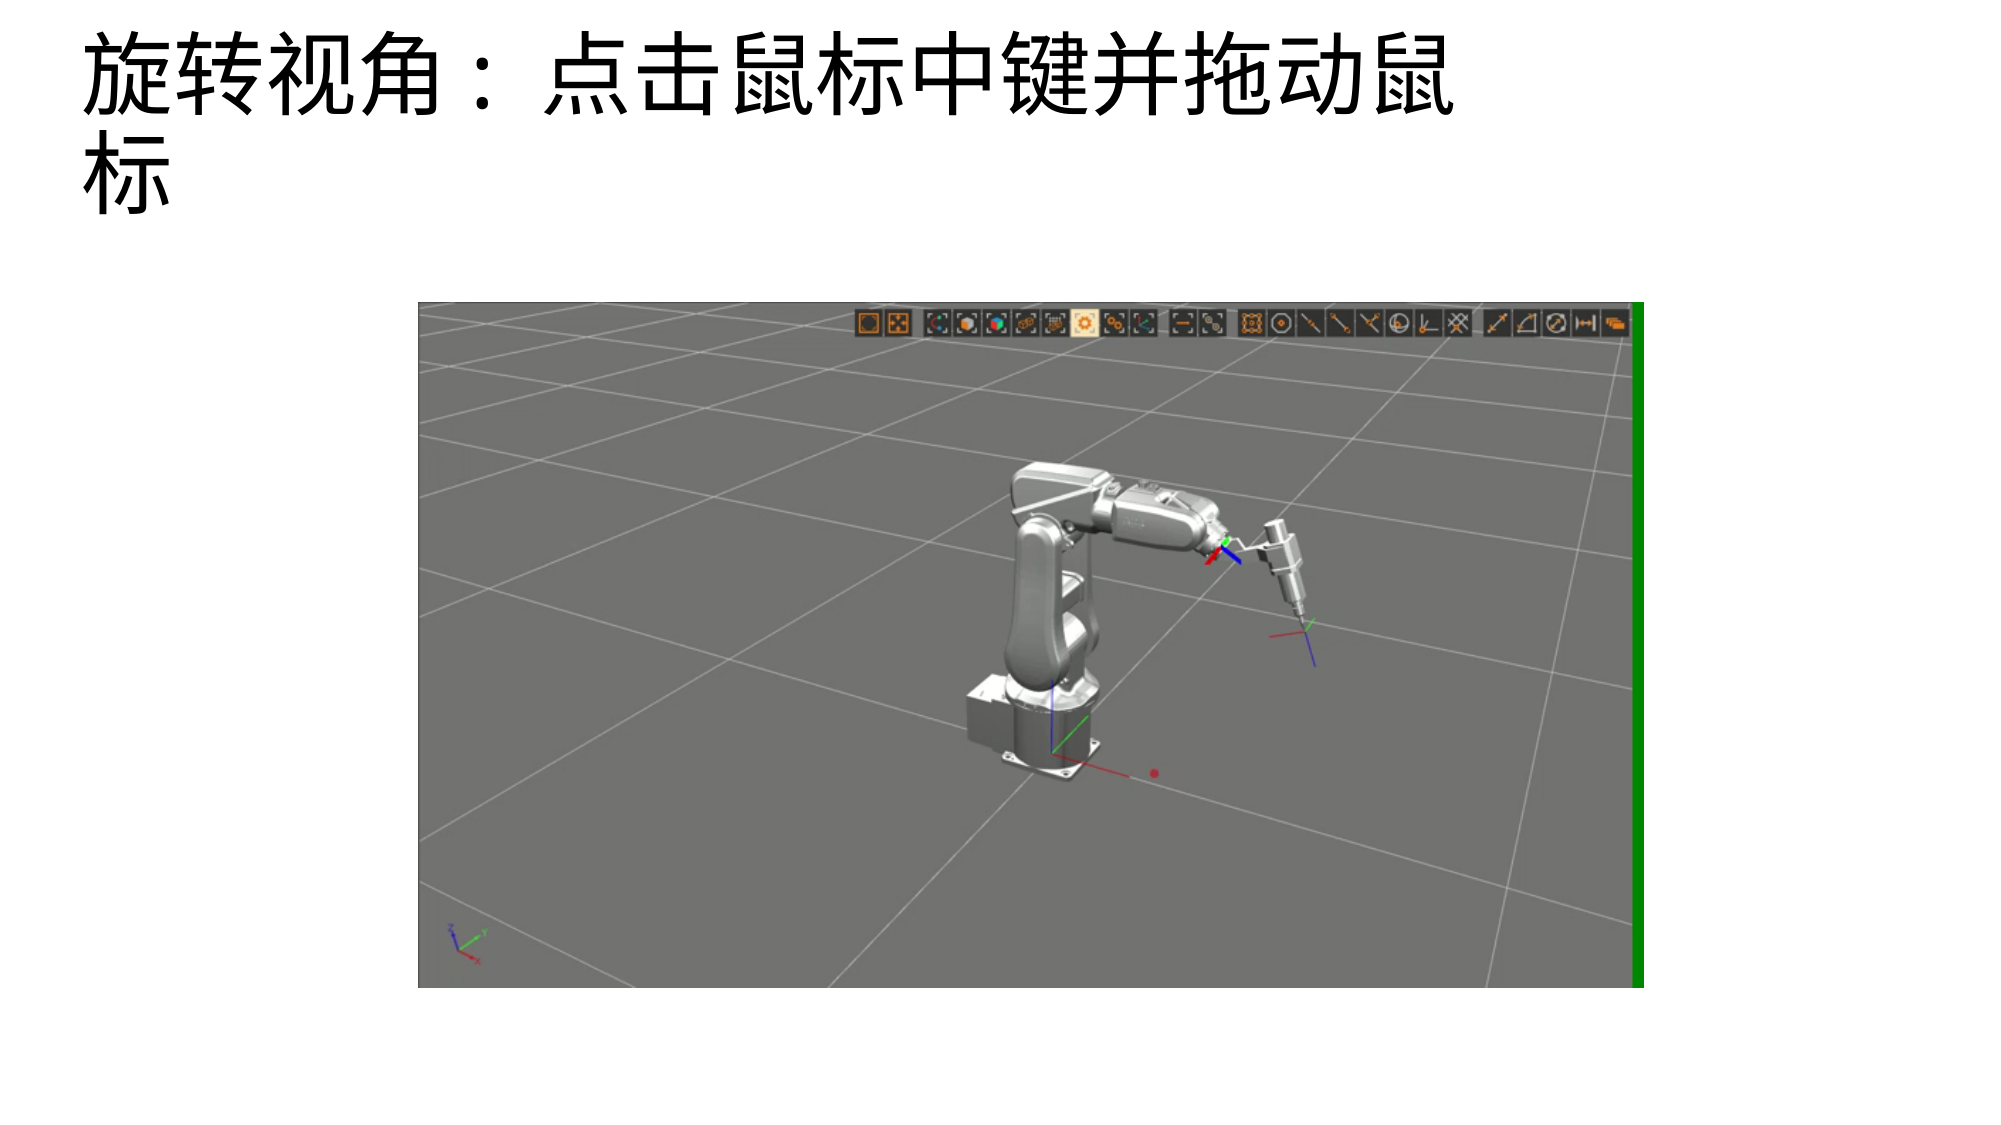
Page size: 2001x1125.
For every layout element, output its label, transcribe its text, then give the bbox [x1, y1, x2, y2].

title 旋转视角: 点击鼠标中键并拖动鼠标 [66, 19, 1563, 237]
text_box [418, 301, 1645, 989]
